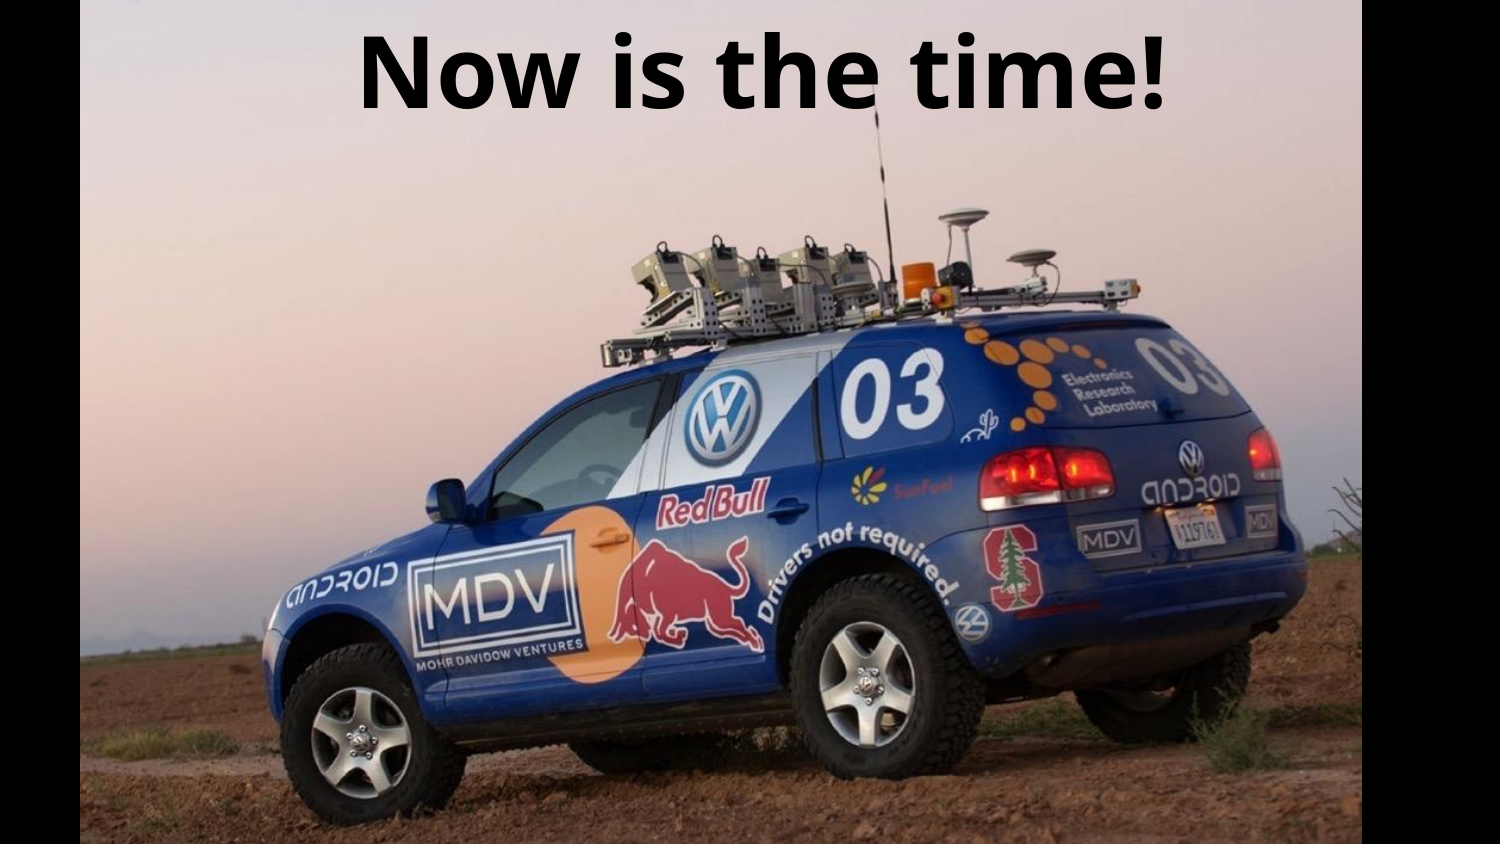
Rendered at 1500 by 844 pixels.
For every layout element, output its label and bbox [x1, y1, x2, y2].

picture [77, 0, 1363, 844]
